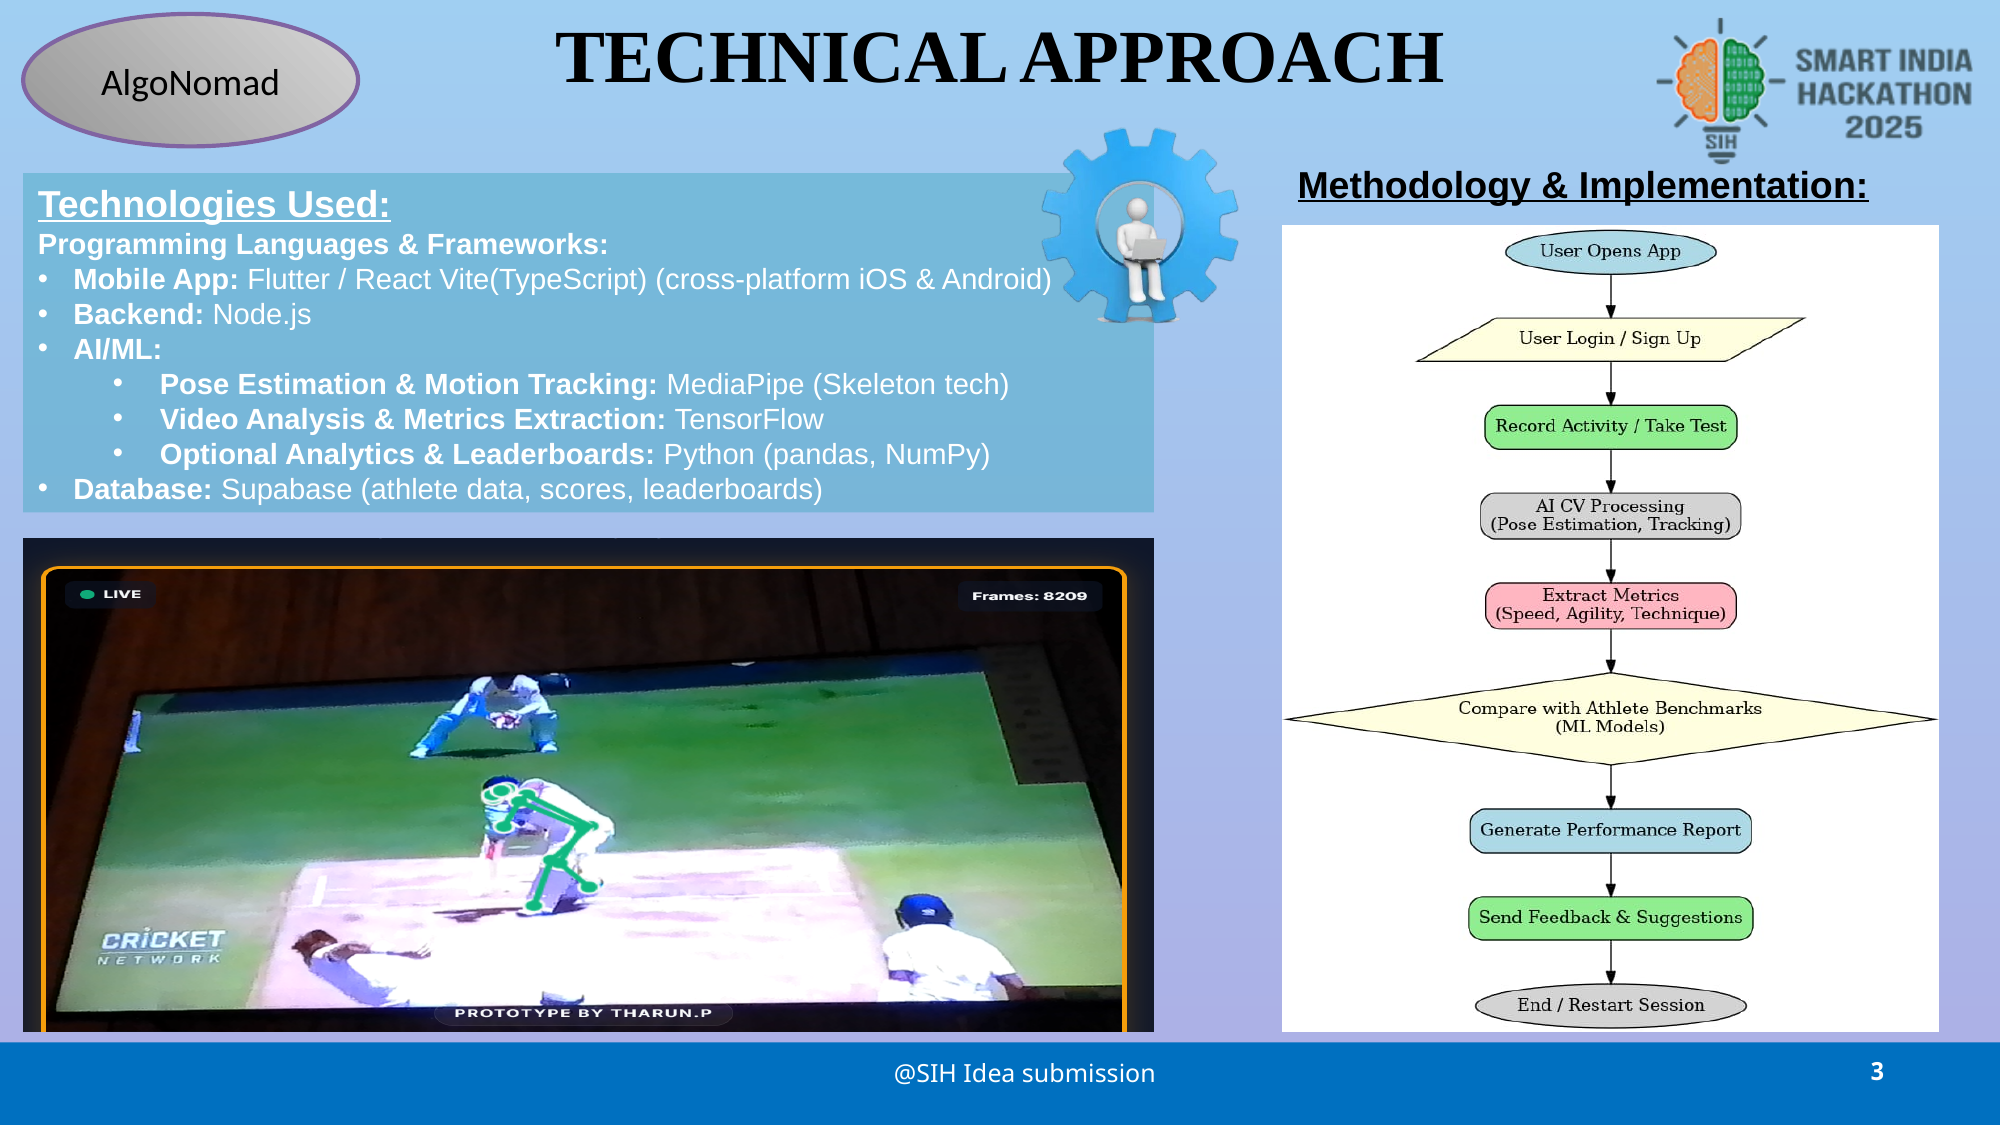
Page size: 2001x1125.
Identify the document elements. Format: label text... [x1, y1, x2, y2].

footer @SIH Idea submission [762, 1042, 1289, 1103]
picture [994, 111, 1939, 1032]
title TECHNICAL APPROACH [99, 0, 1901, 147]
text_box Methodology & Implementation: [1287, 153, 1939, 214]
text_box [0, 1042, 2000, 1125]
picture [1652, 9, 1978, 175]
picture [22, 538, 1155, 1032]
slide_number 3 [1433, 1042, 1900, 1103]
text_box AlgoNomad [21, 11, 361, 149]
text_box Technologies Used: Programming Languages & Frameworks: Mobile App: Flutter / React Vite(TypeScript) (cross-platform iOS & Android) Backend: Node.js AI/ML: Pose Estimation & Motion Tracking: MediaPipe (Skeleton tech) Video Analysis & Metrics Extraction: TensorFlow Optional Analytics & Leaderboards: Python (pandas, NumPy) Database: Supabase (athlete data, scores, leaderboards) [23, 173, 1154, 513]
